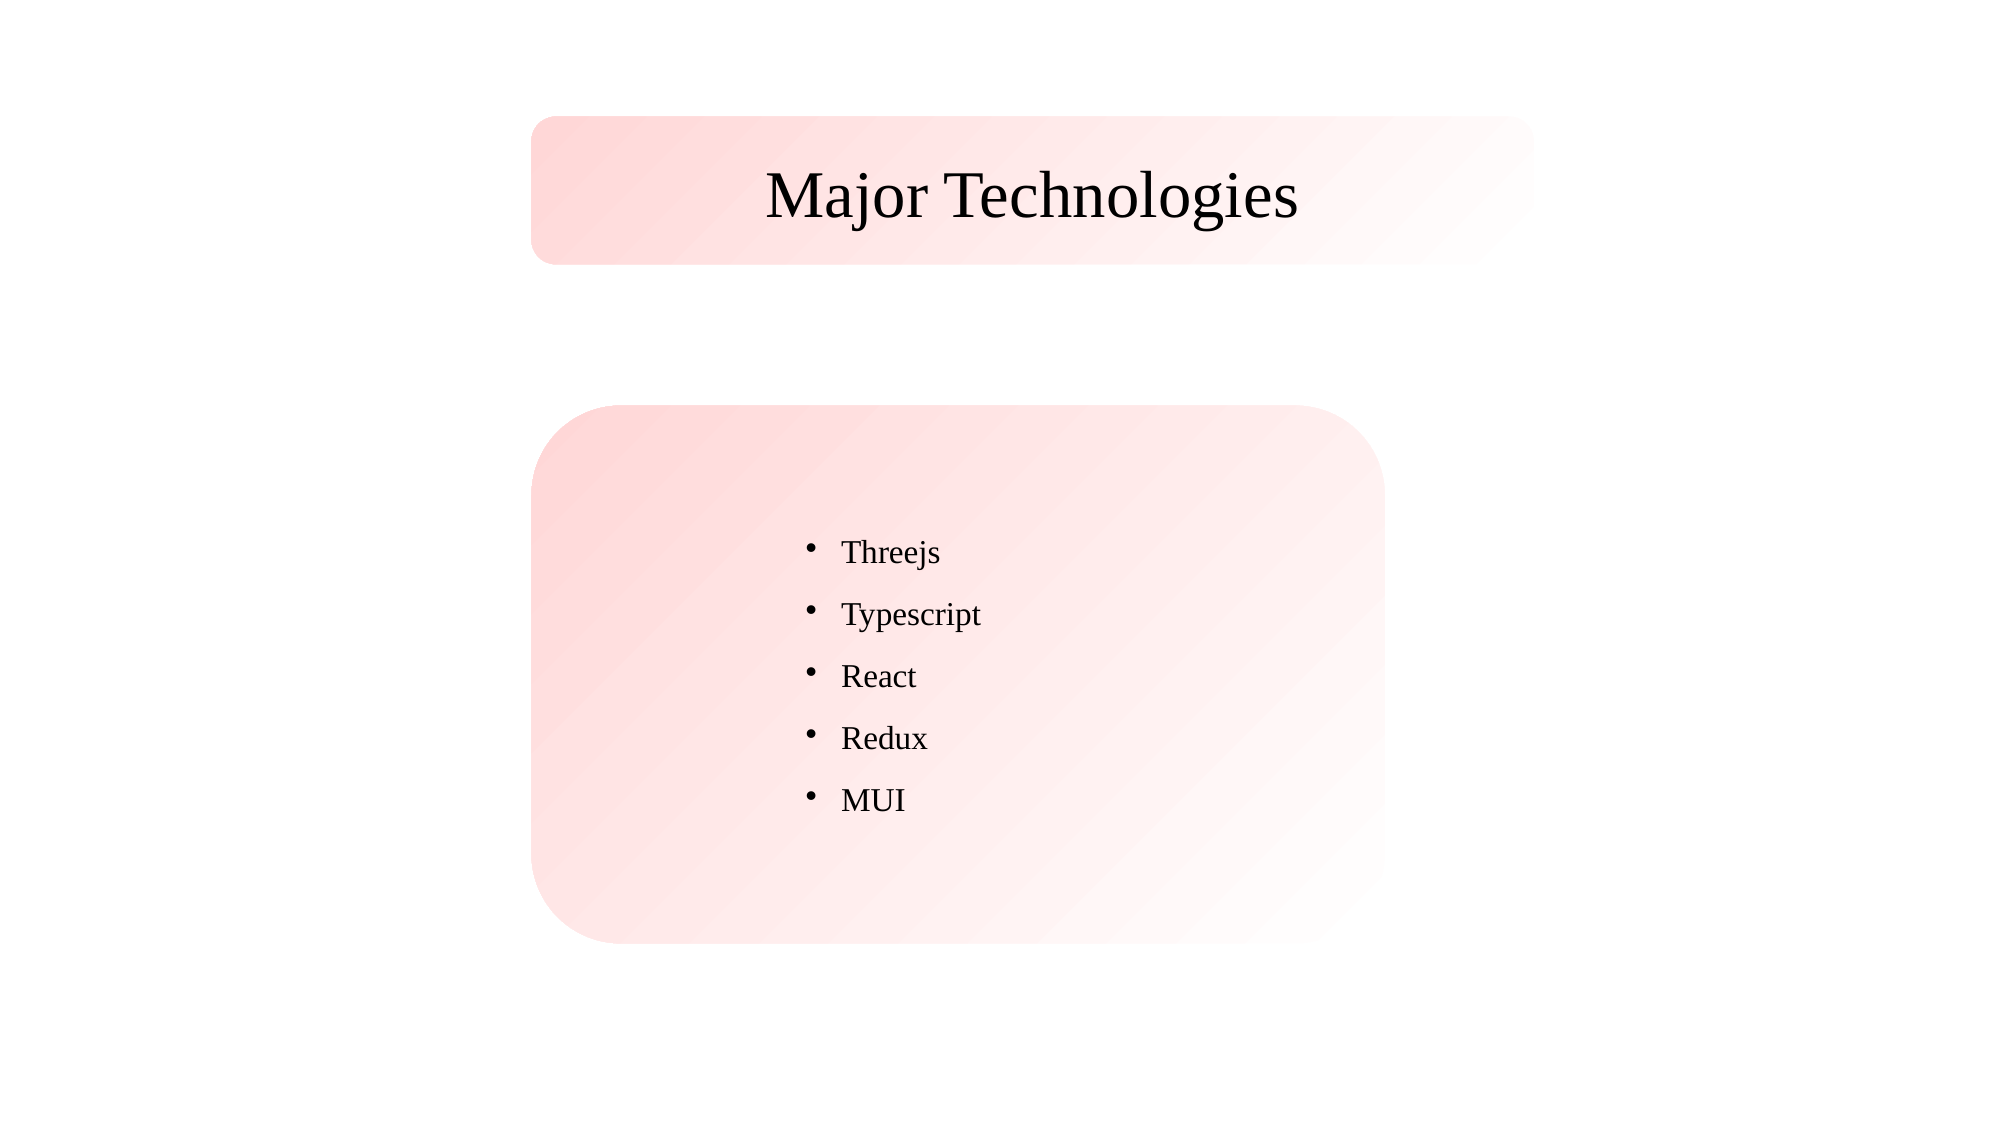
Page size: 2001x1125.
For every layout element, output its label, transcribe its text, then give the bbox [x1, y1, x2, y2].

text_box [531, 405, 1385, 944]
text_box Threejs Typescript React Redux MUI [790, 501, 1085, 847]
text_box Major Technologies [531, 116, 1534, 265]
